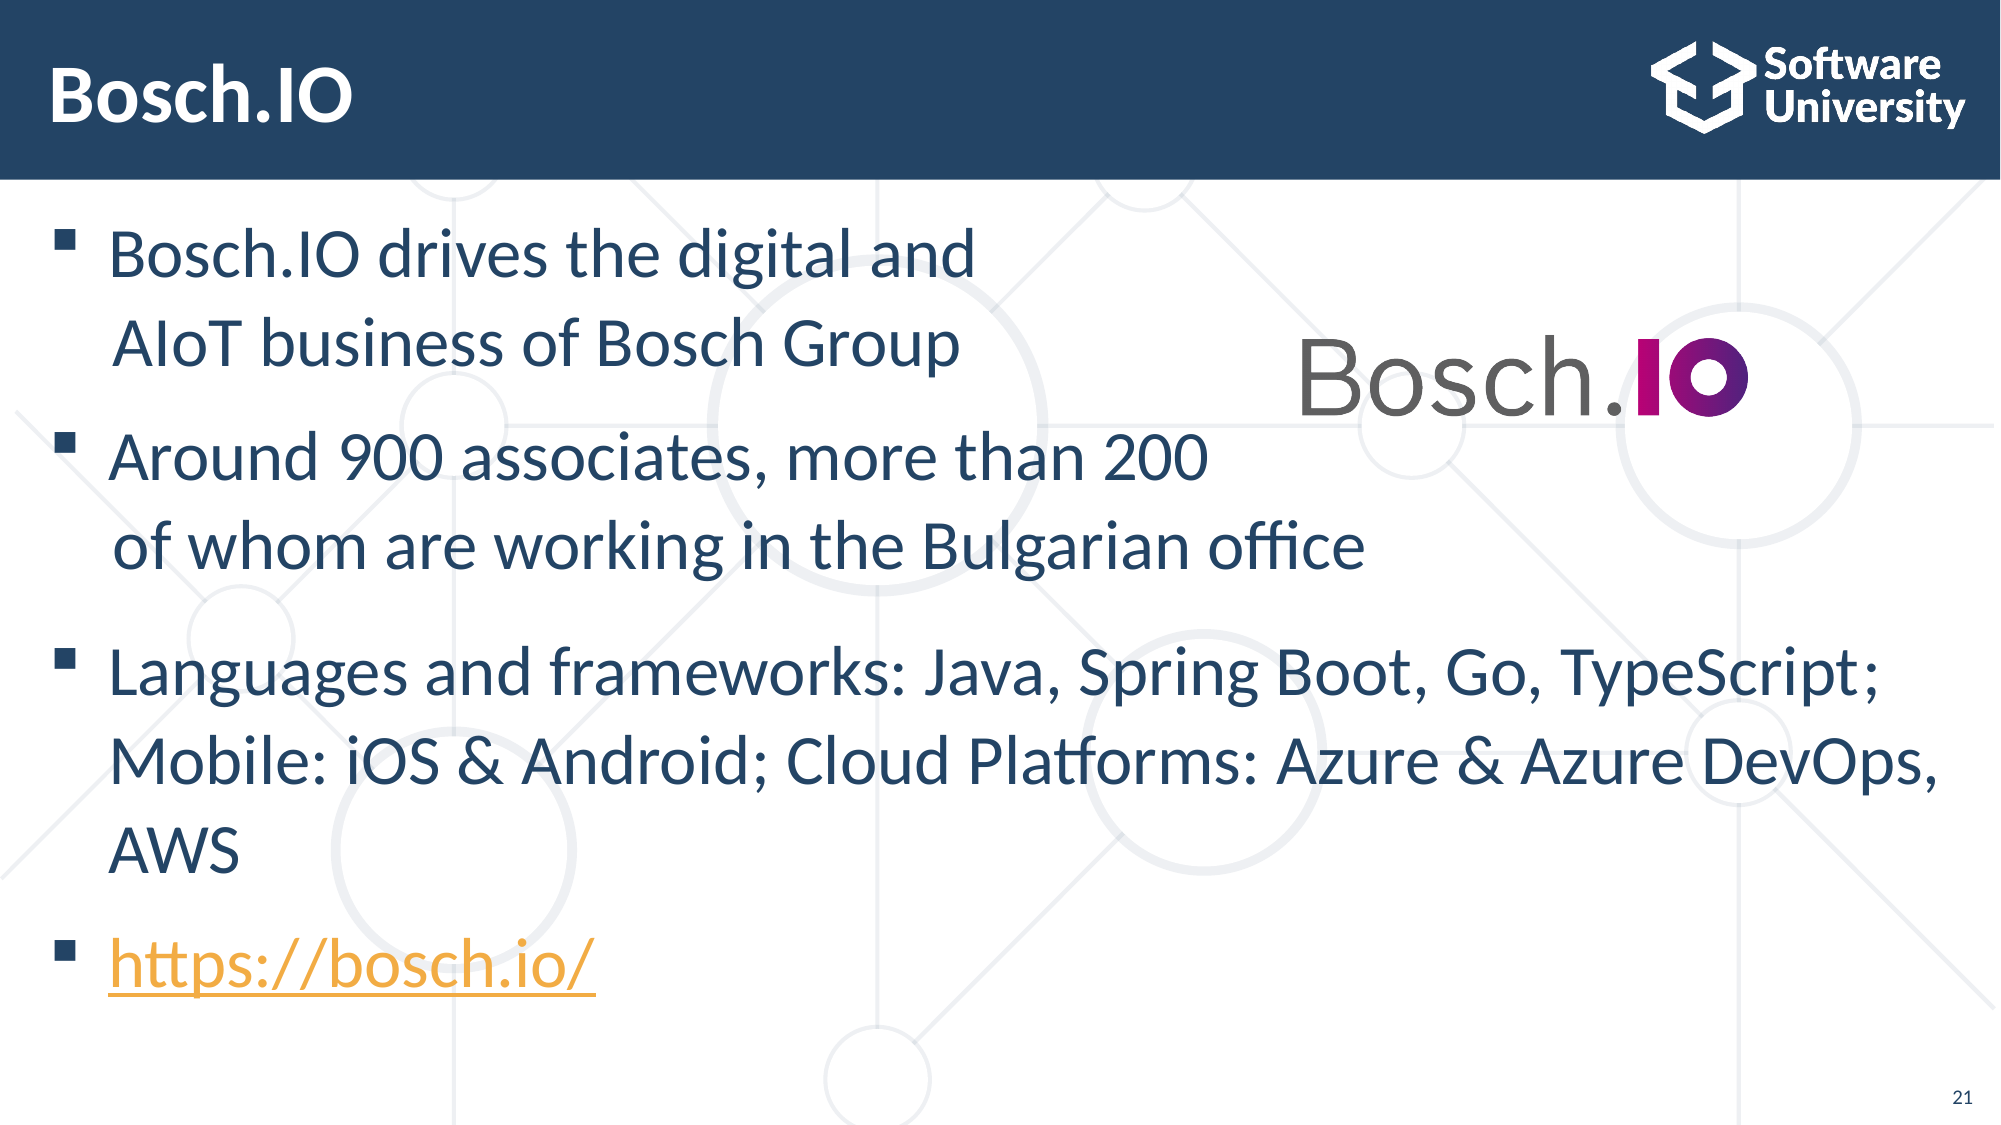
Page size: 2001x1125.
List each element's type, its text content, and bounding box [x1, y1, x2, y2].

picture [1221, 259, 1829, 496]
title Bosch.IO [31, 16, 1625, 162]
slide_number 21 [1927, 1067, 1989, 1117]
picture [1651, 41, 1966, 134]
list Bosch.IO drives the digital and AIoT business of Bosch Group Around 900 associates, more than 200 of whom are working in the Bulgarian office Languages and frameworks: Java, Spring Boot, Go, TypeScript; Mobile: iOS & Android; Cloud Platforms: Azure & Azure DevOps, AWS https://bosch.io/ [31, 196, 1970, 1104]
